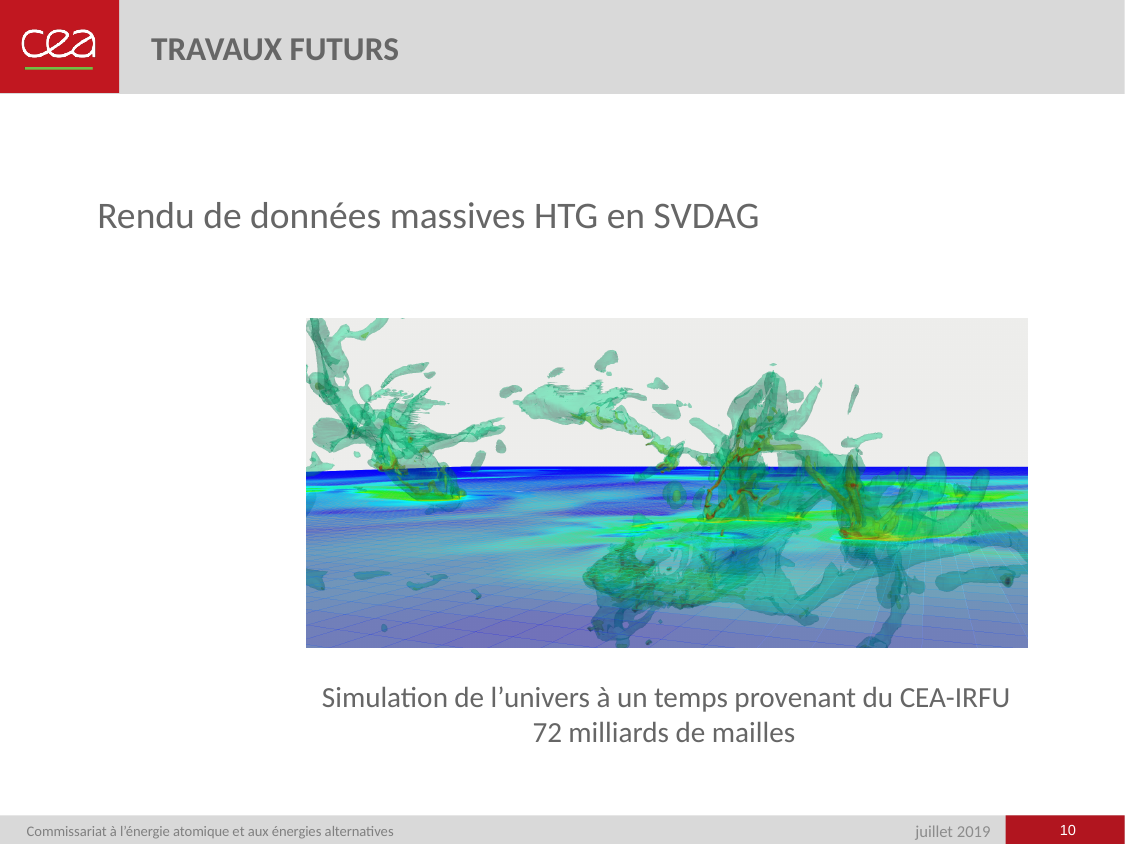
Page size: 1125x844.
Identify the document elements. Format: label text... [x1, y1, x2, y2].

text_box <numéro> [1029, 820, 1107, 839]
text_box Simulation de l’univers à un temps provenant du CEA-IRFU 72 milliards de mailles [307, 670, 1028, 744]
text_box TRAVAUX FUTURS [136, 24, 1125, 70]
picture [20, 27, 96, 70]
text_box Rendu de données massives HTG en SVDAG [82, 184, 1087, 237]
picture [305, 318, 1028, 648]
